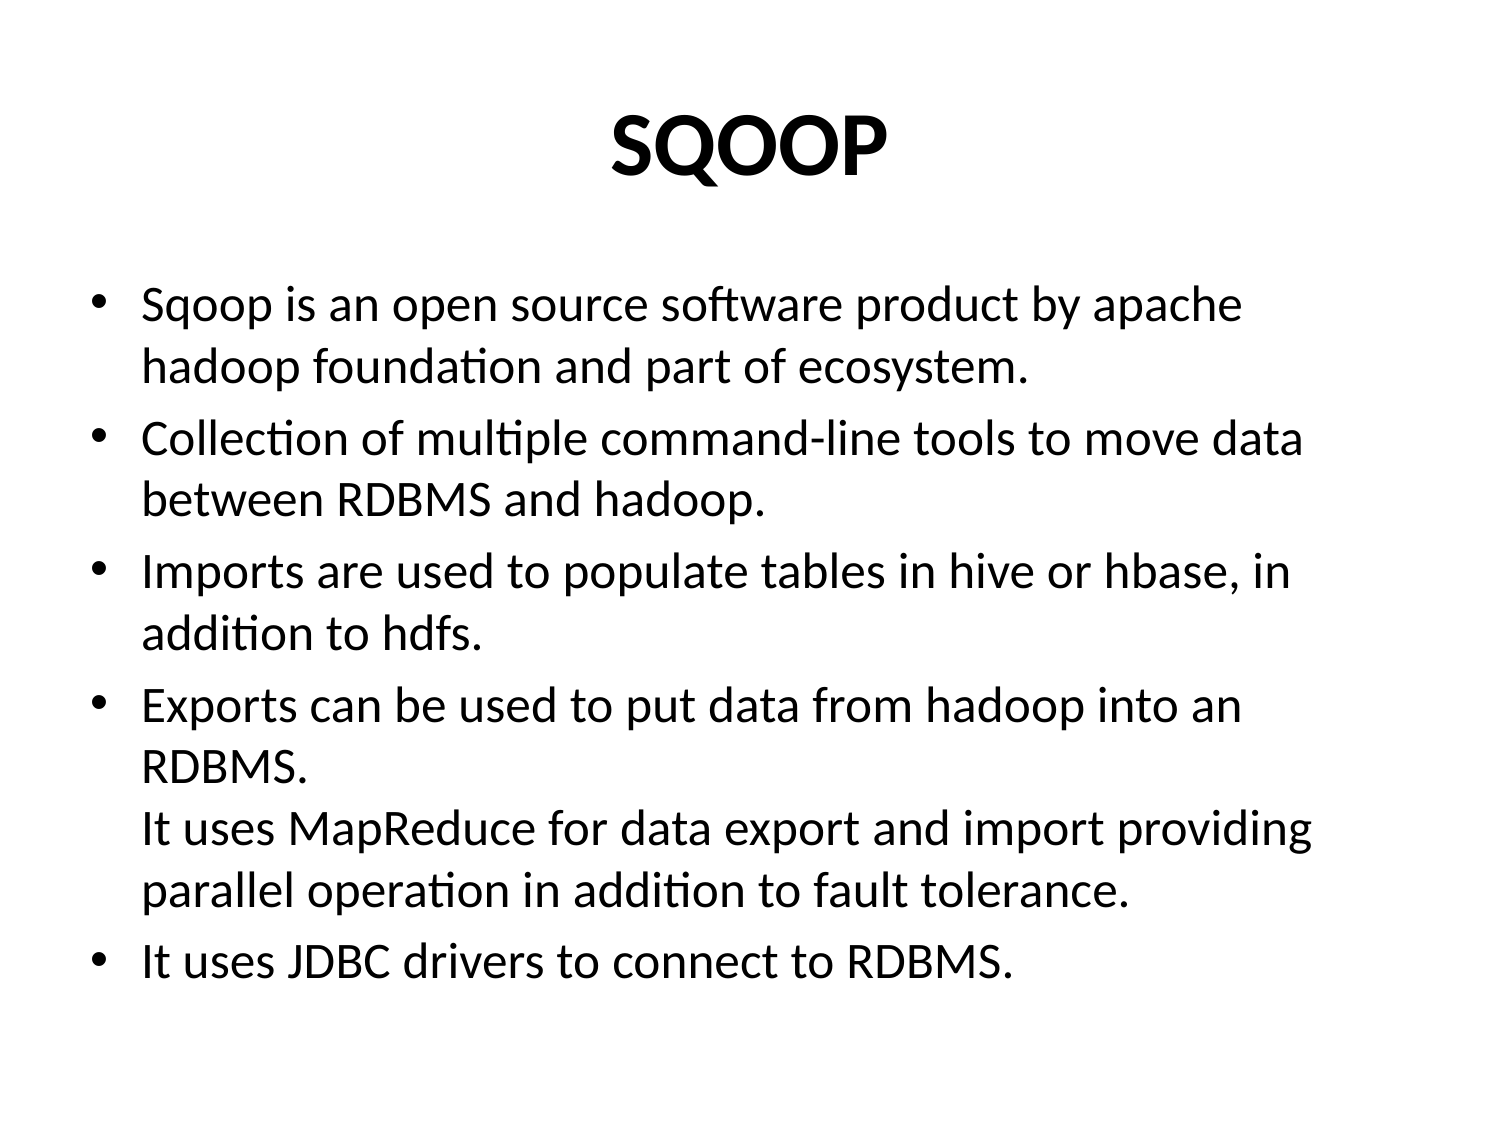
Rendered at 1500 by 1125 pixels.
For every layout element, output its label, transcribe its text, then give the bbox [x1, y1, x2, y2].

list Sqoop is an open source software product by apache hadoop foundation and part of ecosystem. Collection of multiple command-line tools to move data between RDBMS and hadoop. Imports are used to populate tables in hive or hbase, in addition to hdfs. Exports can be used to put data from hadoop into an RDBMS. It uses MapReduce for data export and import providing parallel operation in addition to fault tolerance. It uses JDBC drivers to connect to RDBMS. [75, 262, 1425, 1005]
title SQOOP [75, 45, 1425, 233]
